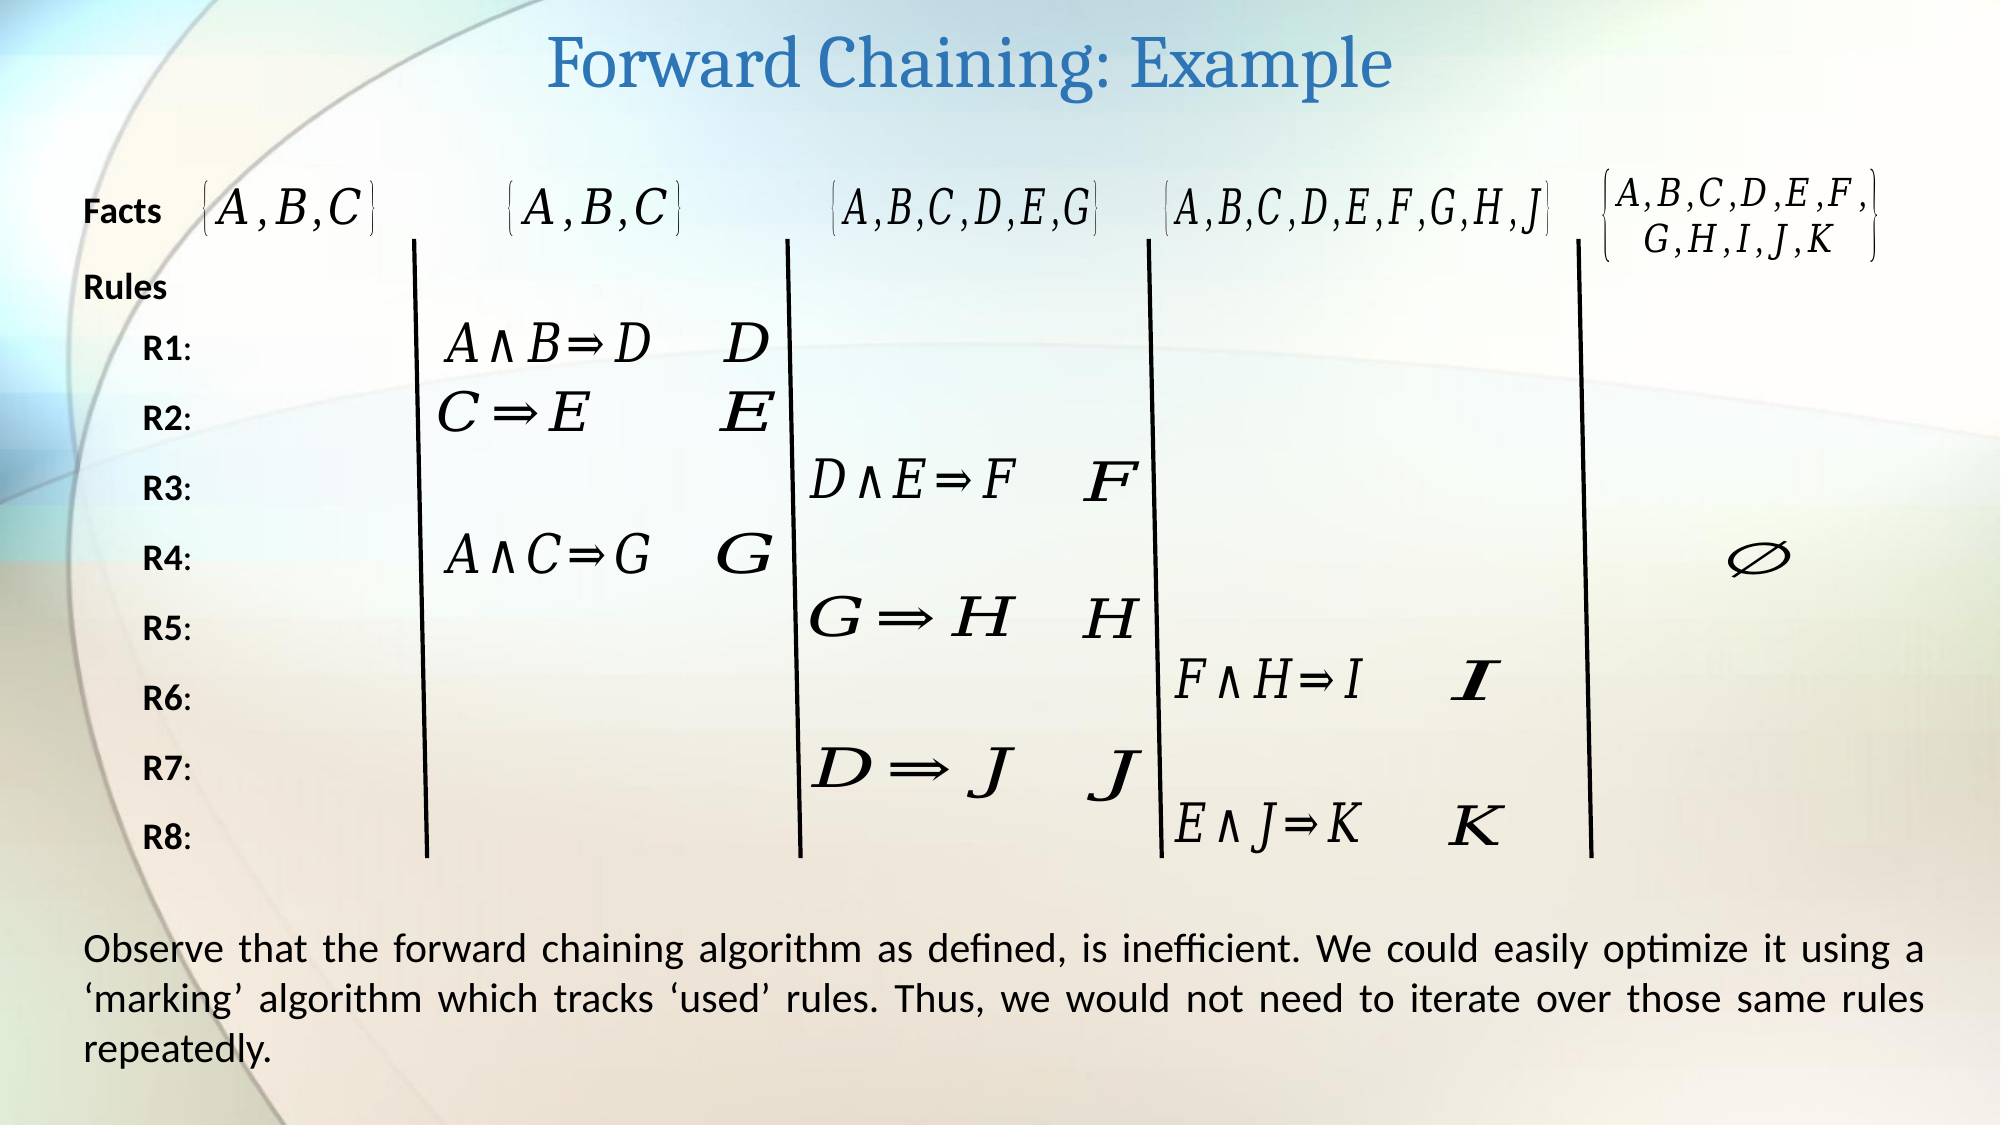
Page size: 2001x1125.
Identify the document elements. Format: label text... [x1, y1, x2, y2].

text_box Facts [68, 178, 200, 238]
text_box Rules [68, 254, 200, 315]
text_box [1148, 238, 1162, 859]
text_box Forward Chaining: Example [77, 11, 1863, 105]
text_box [413, 238, 428, 859]
picture [0, 0, 2001, 1125]
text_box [1578, 238, 1592, 859]
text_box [787, 238, 801, 859]
text_box Observe that the forward chaining algorithm as defined, is inefficient. We could easily optimize it using a ‘marking’ algorithm which tracks ‘used’ rules. Thus, we would not need to iterate over those same rules repeatedly. [68, 912, 1941, 1078]
